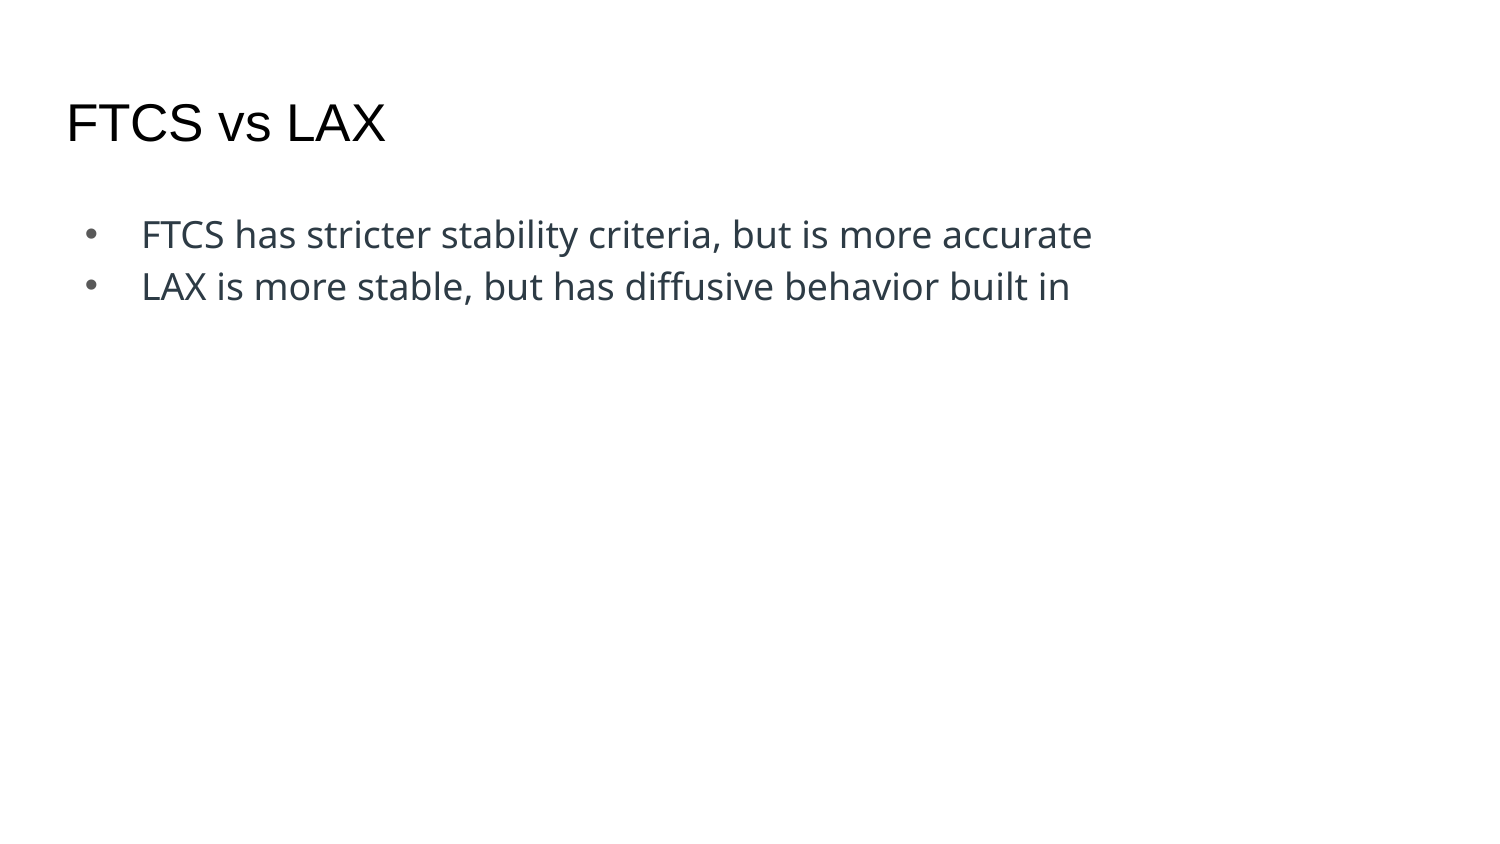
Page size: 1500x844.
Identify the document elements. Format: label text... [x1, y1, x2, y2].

list FTCS has stricter stability criteria, but is more accurate LAX is more stable, but has diffusive behavior built in [51, 189, 1449, 750]
title FTCS vs LAX [51, 72, 1449, 167]
